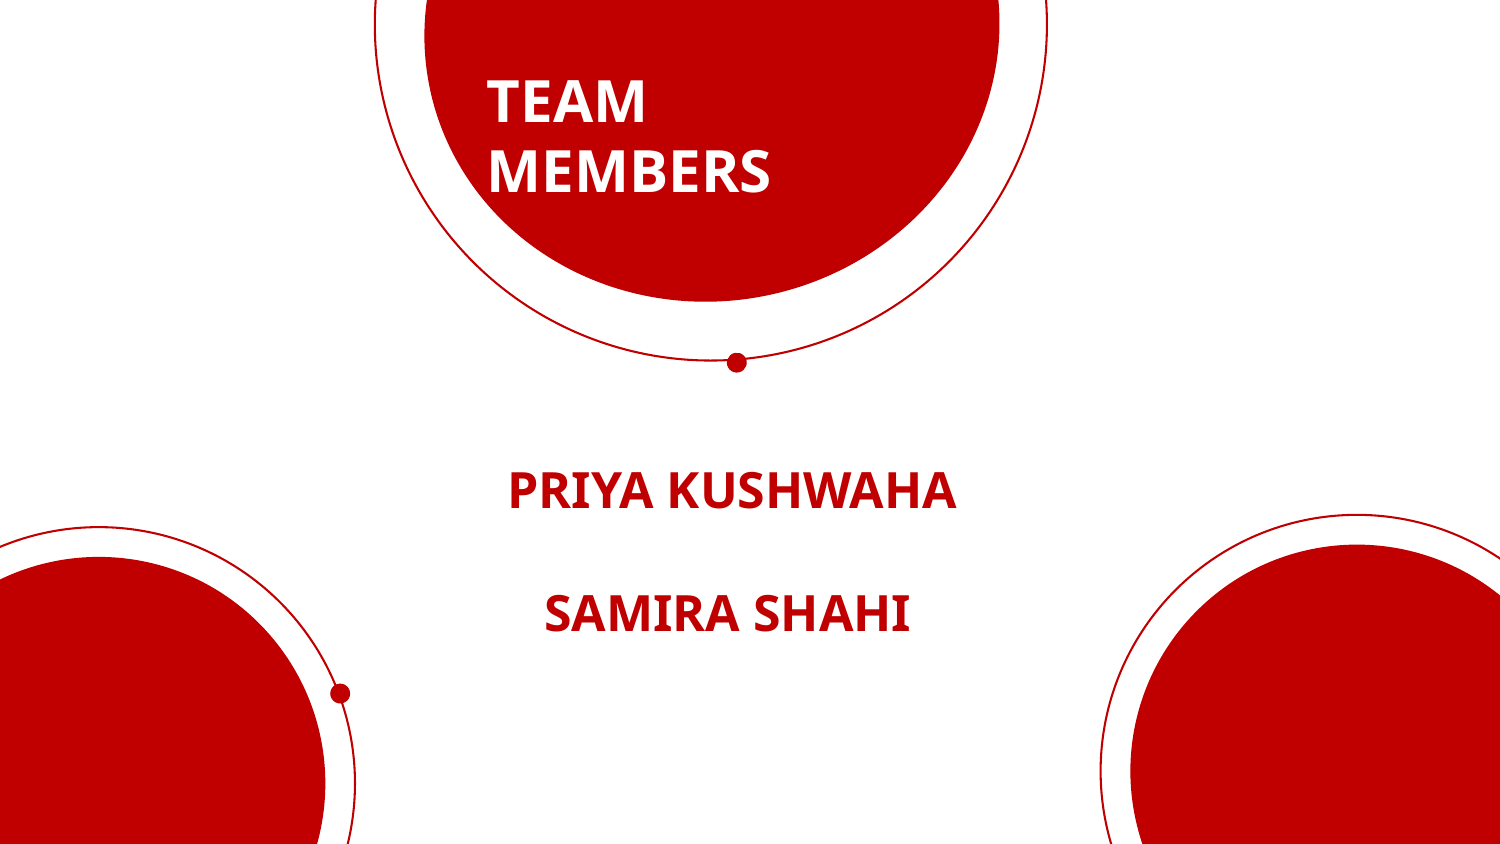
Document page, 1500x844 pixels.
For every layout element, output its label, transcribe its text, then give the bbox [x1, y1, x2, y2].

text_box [0, 526, 356, 844]
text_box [375, 0, 1049, 372]
text_box PRIYA KUSHWAHA [492, 451, 1222, 527]
text_box SAMIRA SHAHI [529, 574, 927, 650]
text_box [1100, 514, 1500, 844]
